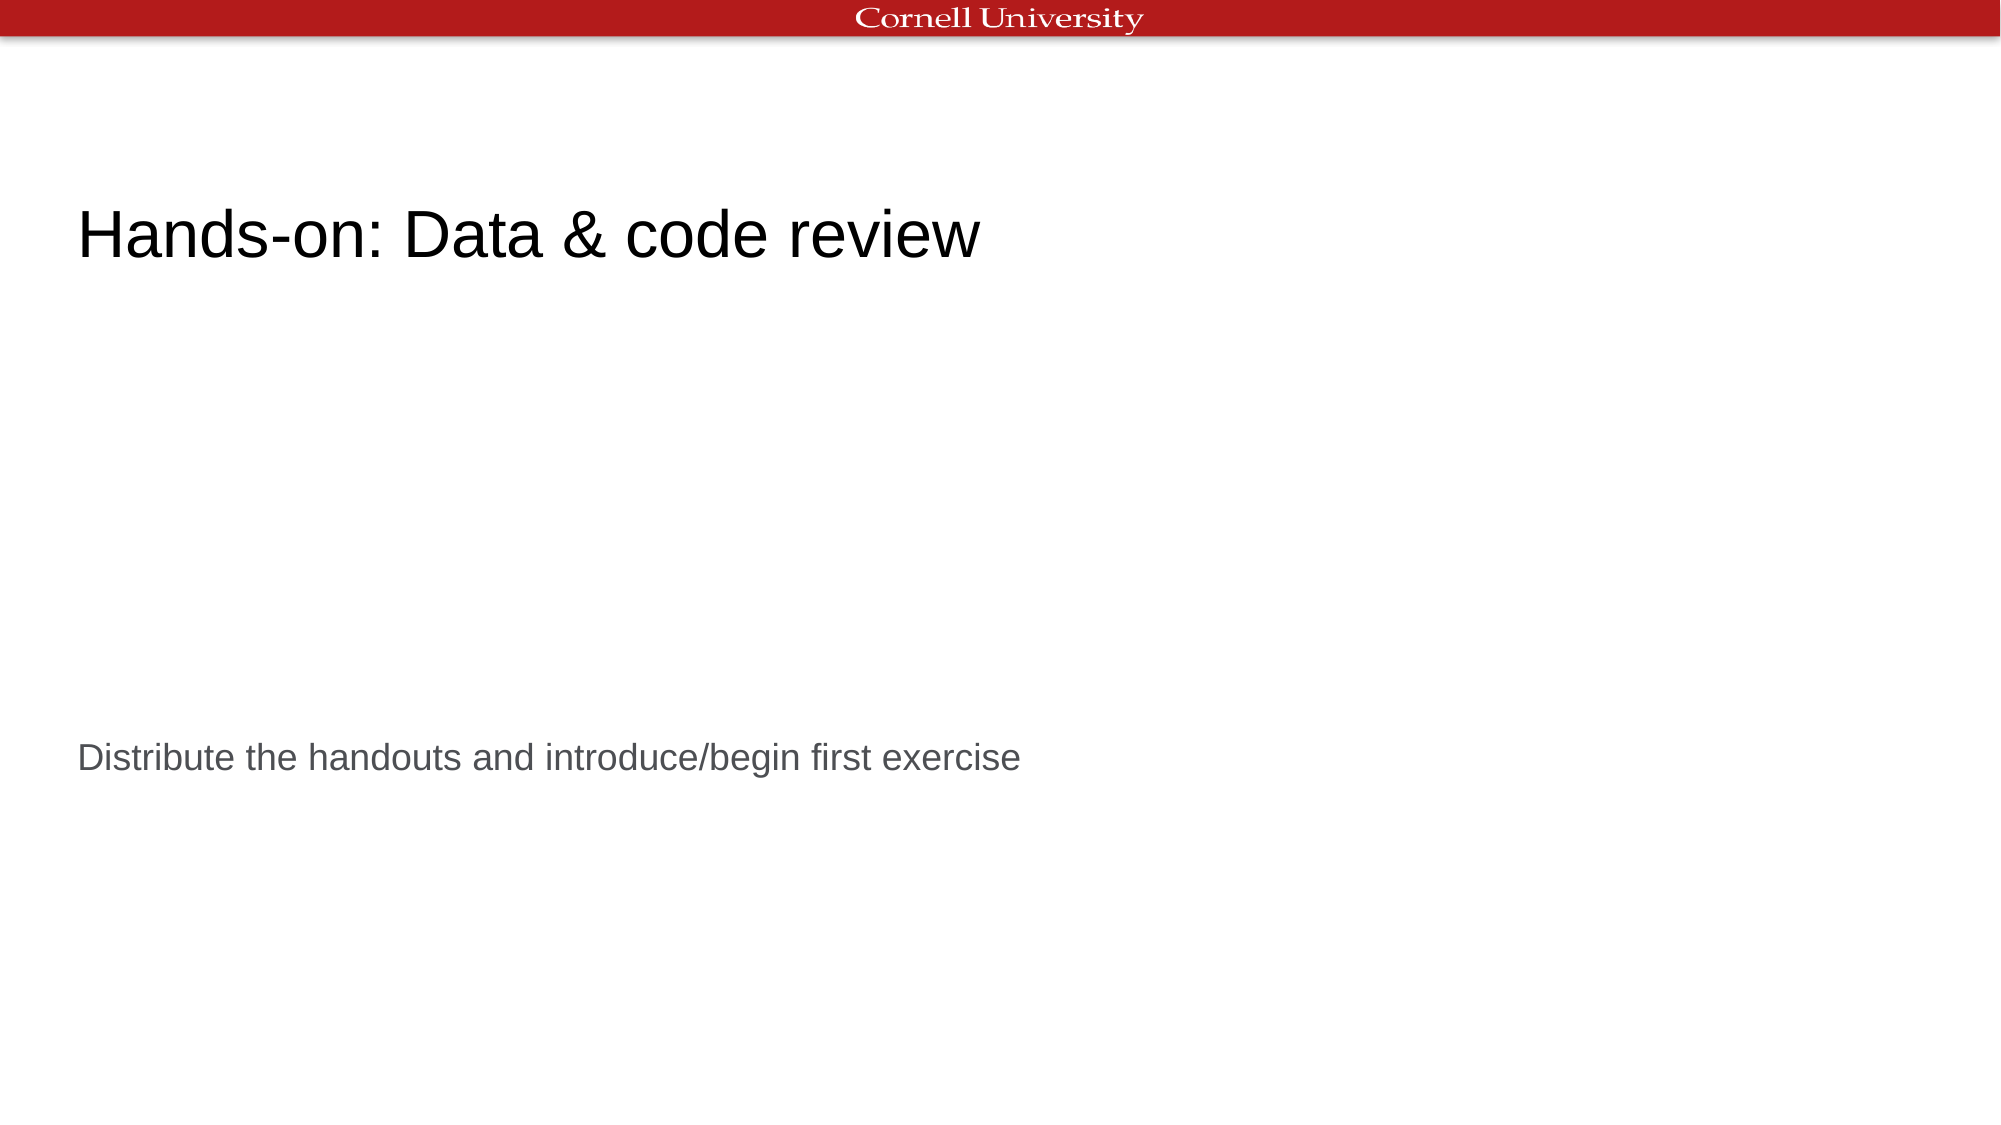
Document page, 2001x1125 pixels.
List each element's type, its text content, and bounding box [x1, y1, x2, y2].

picture [846, 0, 1144, 60]
list Distribute the handouts and introduce/begin first exercise [62, 725, 1961, 838]
title Hands-on: Data & code review [62, 174, 1961, 288]
